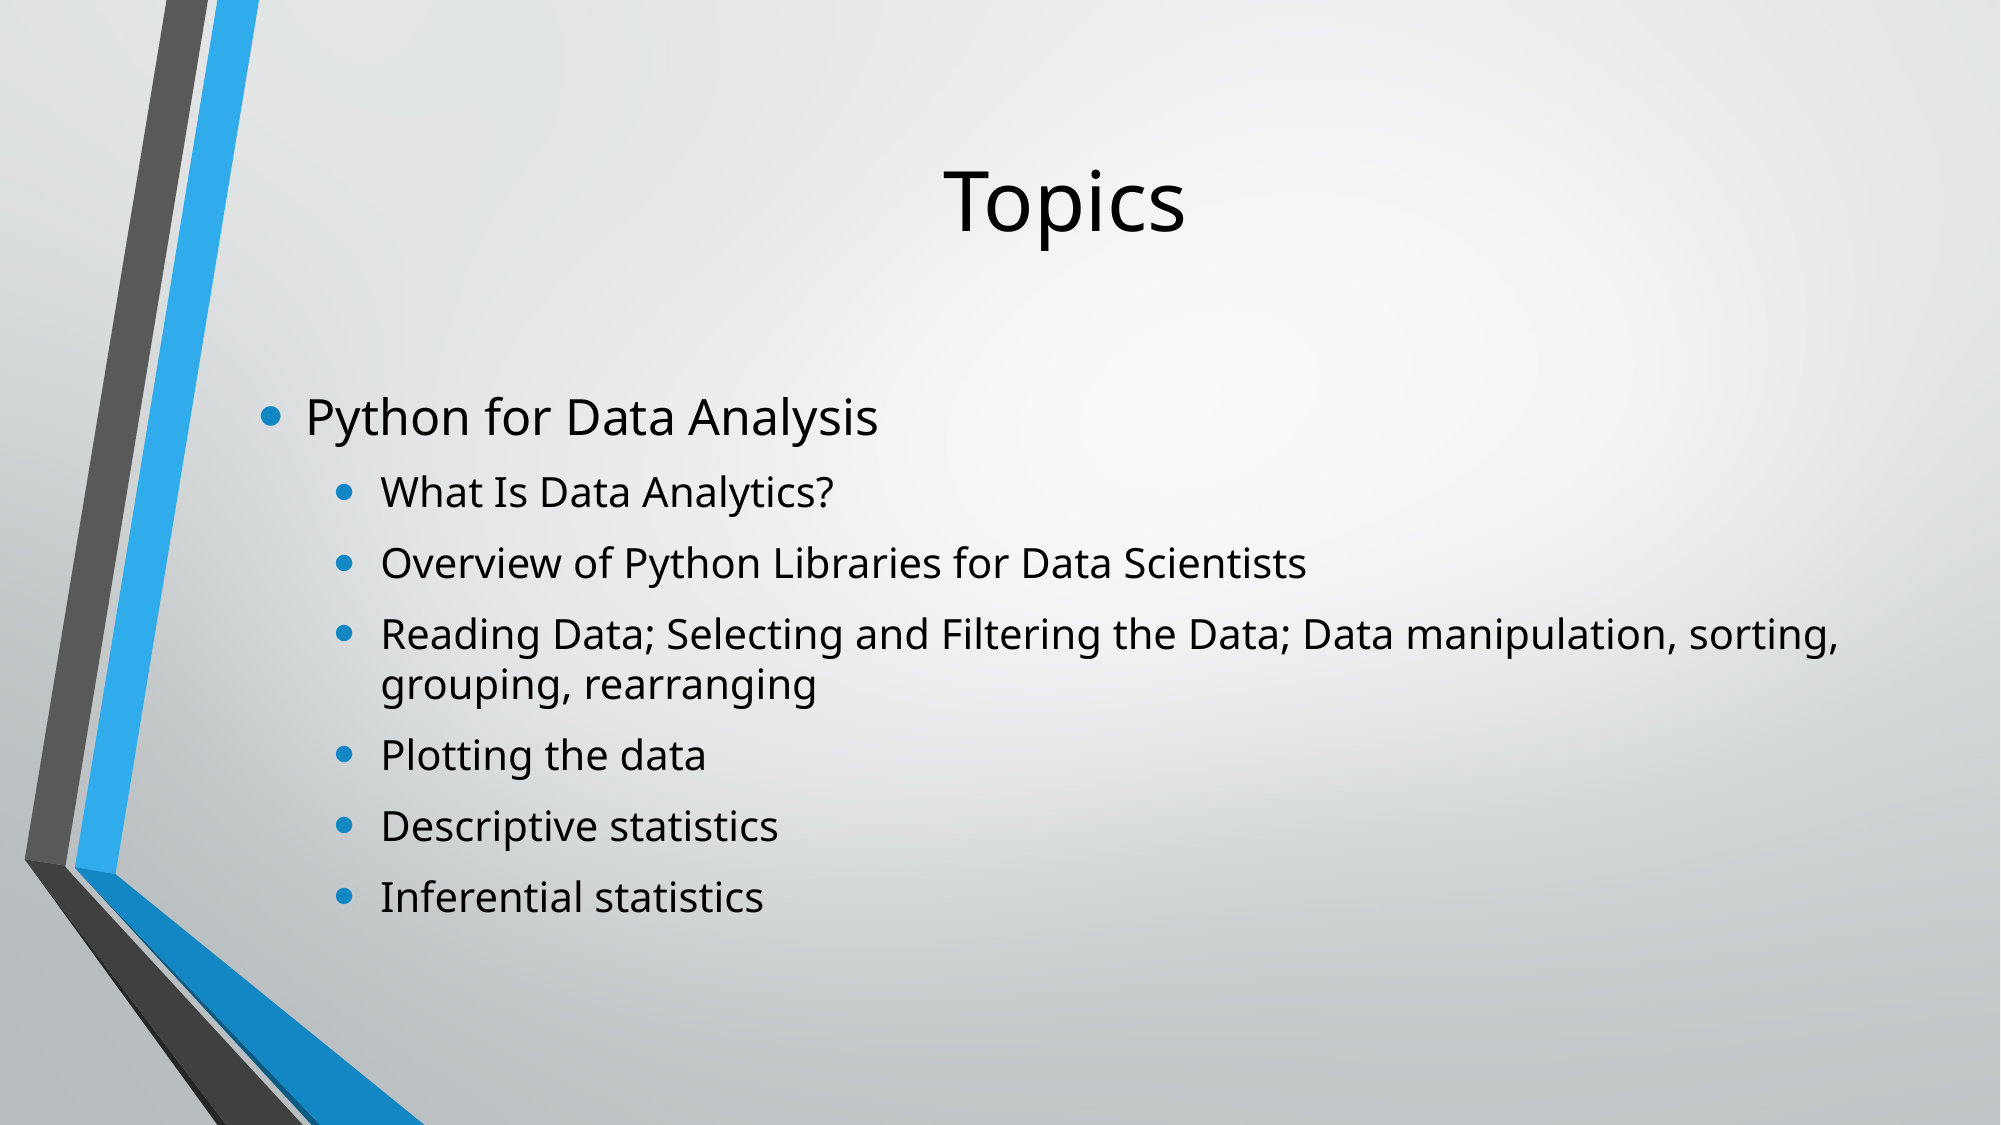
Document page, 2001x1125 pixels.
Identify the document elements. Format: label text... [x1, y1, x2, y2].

title Topics [243, 75, 1887, 321]
list Python for Data Analysis What Is Data Analytics? Overview of Python Libraries for Data Scientists Reading Data; Selecting and Filtering the Data; Data manipulation, sorting, grouping, rearranging Plotting the data Descriptive statistics Inferential statistics [243, 356, 1887, 950]
